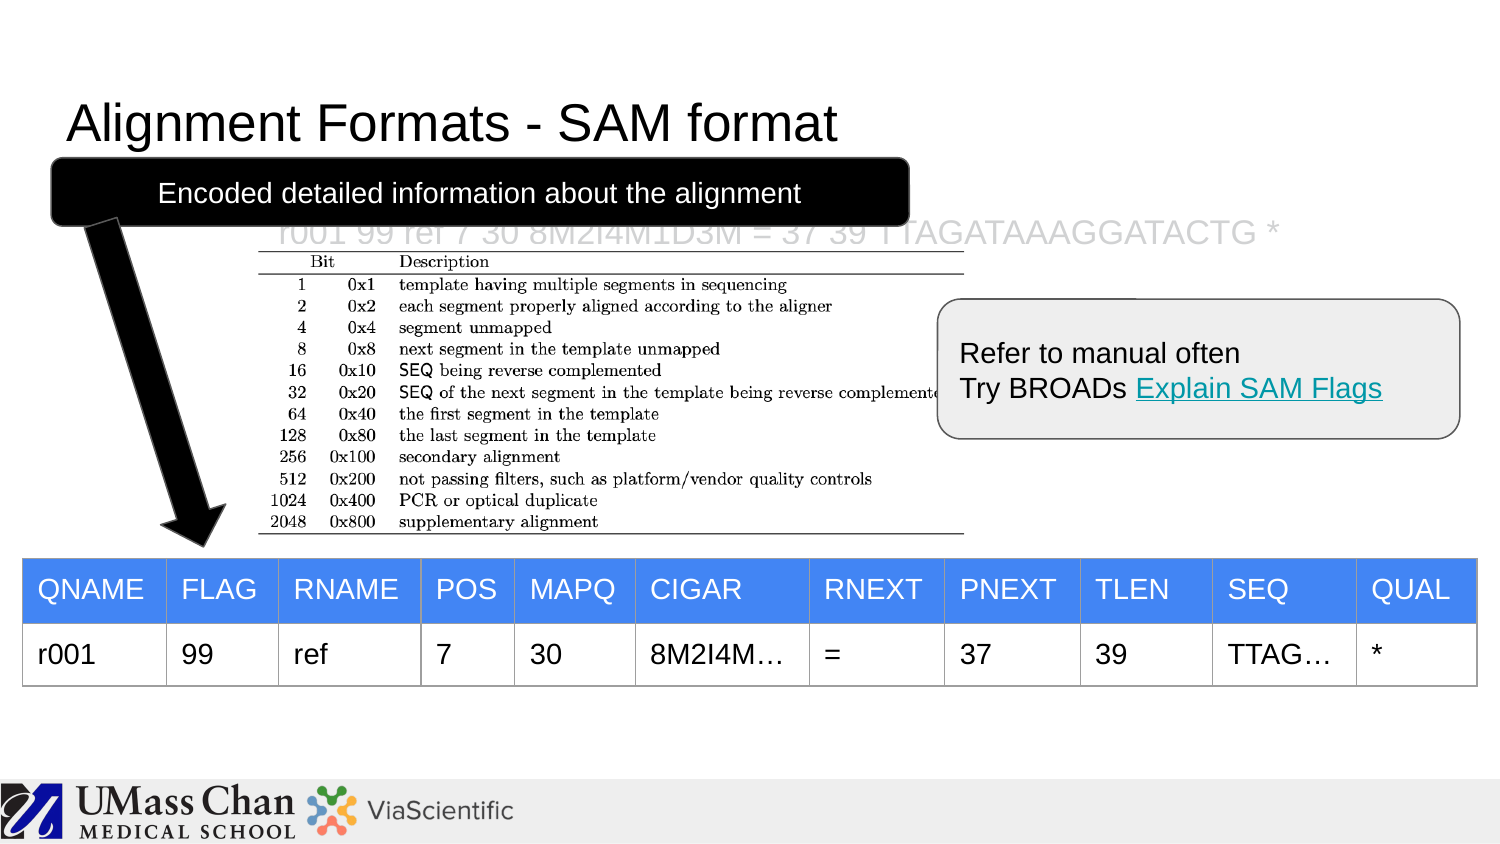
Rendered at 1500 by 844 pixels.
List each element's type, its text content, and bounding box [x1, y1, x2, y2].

table_cell 7 [422, 624, 514, 685]
table_cell 37 [945, 624, 1080, 685]
table_cell 99 [167, 624, 278, 685]
table_cell ref [279, 624, 420, 685]
table_header POS [422, 559, 514, 623]
text_box Encoded detailed information about the alignment [51, 157, 910, 227]
picture [306, 783, 515, 840]
table_header FLAG [167, 559, 278, 623]
table_cell TTAG… [1213, 624, 1356, 685]
table_header RNAME [279, 559, 420, 623]
table_header PNEXT [945, 559, 1080, 623]
title Alignment Formats - SAM format [51, 72, 1449, 167]
table_header QNAME [23, 559, 166, 623]
picture [0, 783, 296, 839]
table_cell 8M2I4M… [636, 624, 809, 685]
table_header RNEXT [810, 559, 944, 623]
table_cell r001 [23, 624, 166, 685]
table_header MAPQ [515, 559, 635, 623]
table_cell * [1357, 624, 1476, 685]
text_box Refer to manual often Try BROADs Explain SAM Flags [975, 298, 1460, 439]
table_cell = [810, 624, 944, 685]
picture [254, 244, 971, 541]
text_box [84, 217, 226, 547]
list r001 99 ref 7 30 8M2I4M1D3M = 37 39 TTAGATAAAGGATACTG * [263, 189, 1489, 267]
table_cell 39 [1081, 624, 1212, 685]
table_header TLEN [1081, 559, 1212, 623]
table_cell 30 [515, 624, 635, 685]
table_header SEQ [1213, 559, 1356, 623]
table_header CIGAR [636, 559, 809, 623]
table_header QUAL [1357, 559, 1476, 623]
